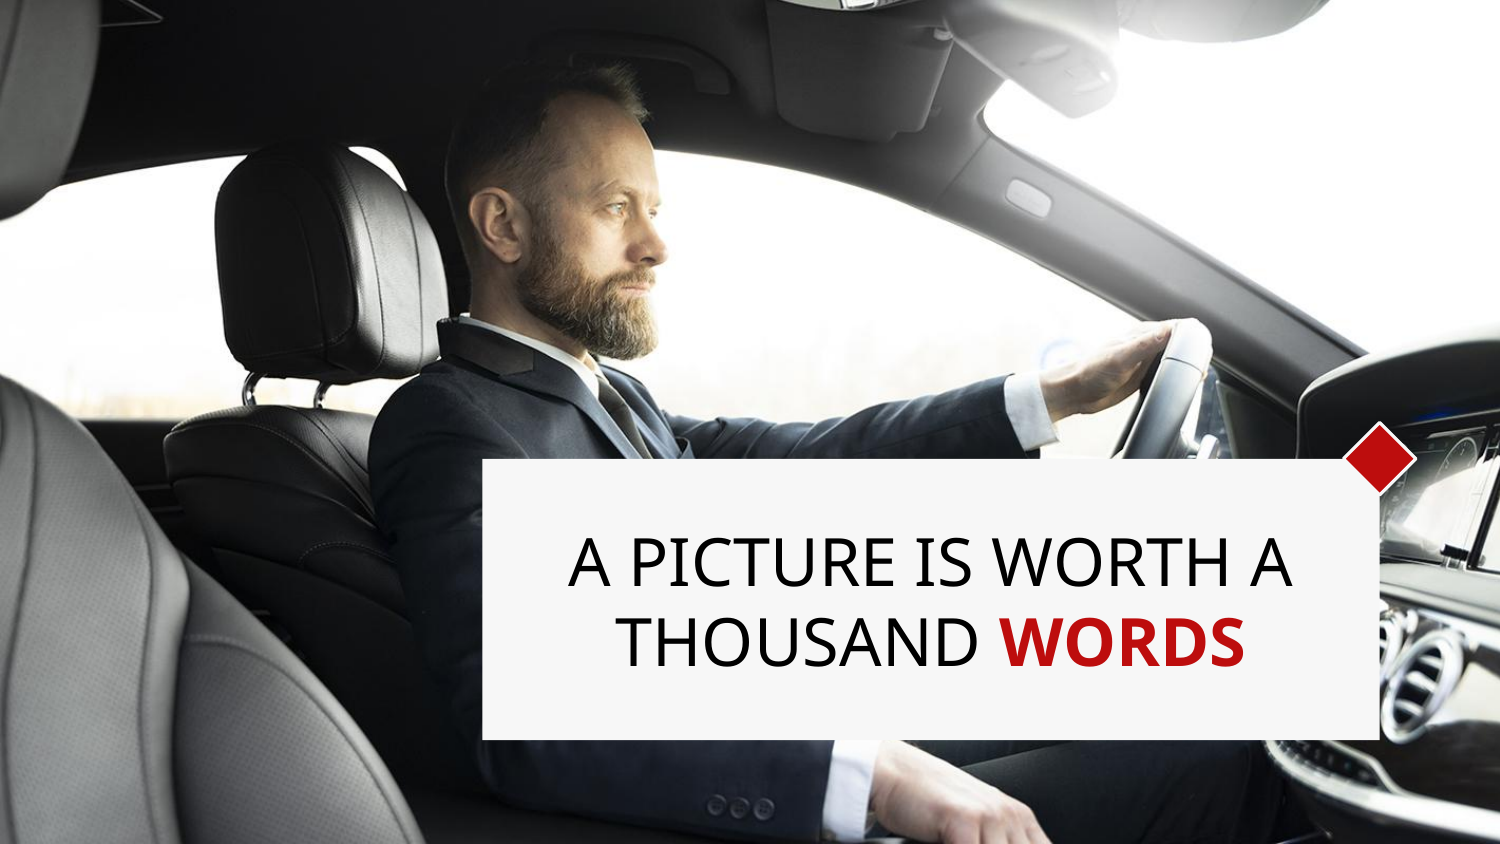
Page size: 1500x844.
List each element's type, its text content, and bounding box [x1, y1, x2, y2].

title A PICTURE IS WORTH A THOUSAND WORDS [524, 504, 1338, 695]
text_box [1343, 422, 1416, 496]
text_box [482, 458, 1380, 741]
picture [0, 0, 1500, 844]
